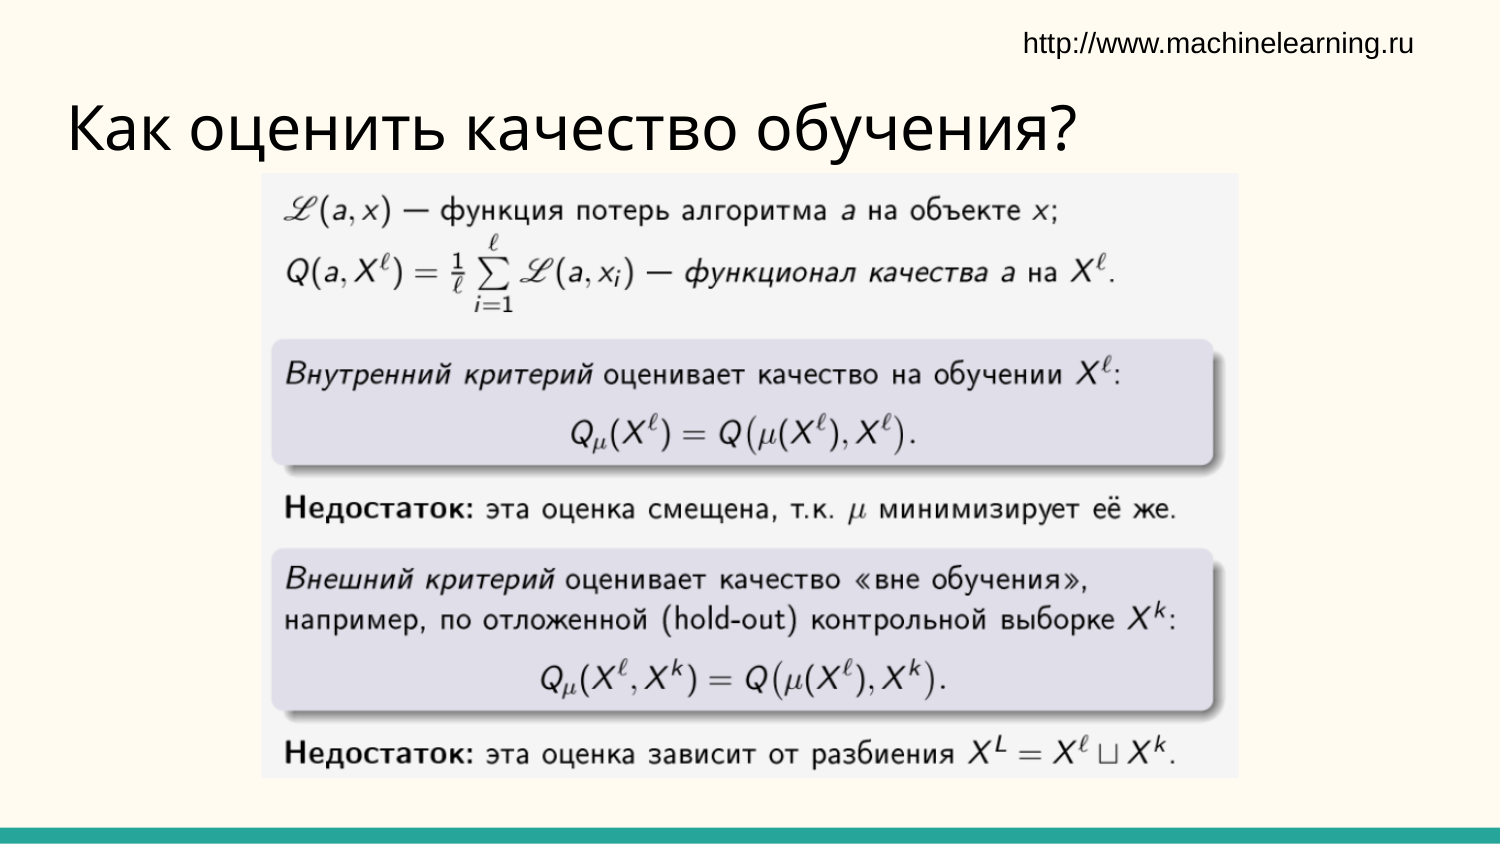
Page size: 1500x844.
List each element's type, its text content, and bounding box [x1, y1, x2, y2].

picture [260, 173, 1239, 778]
text_box http://www.machinelearning.ru [1007, 0, 1500, 84]
title Как оценить качество обучения? [51, 72, 1449, 174]
